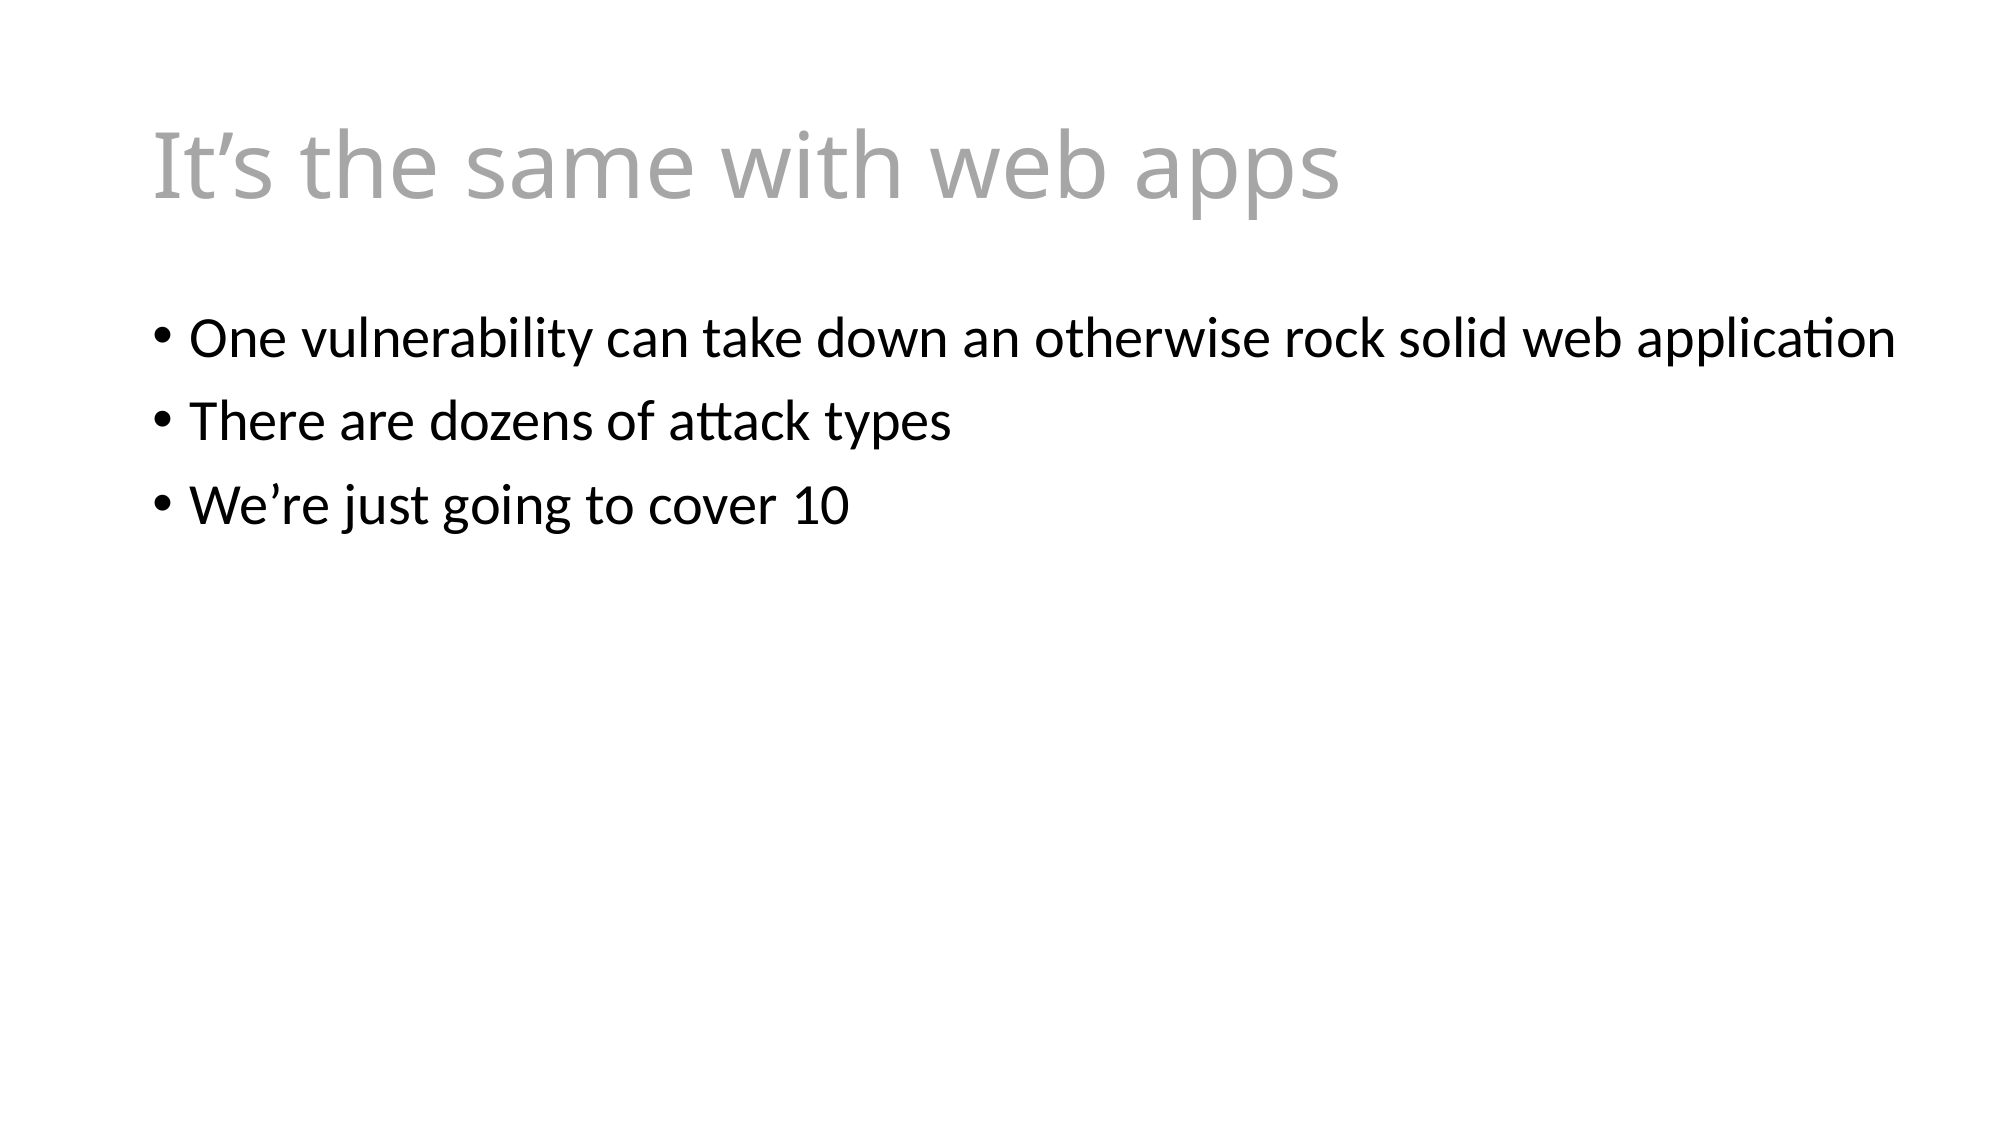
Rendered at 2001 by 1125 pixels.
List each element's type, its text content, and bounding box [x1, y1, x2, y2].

list One vulnerability can take down an otherwise rock solid web application There are dozens of attack types We’re just going to cover 10 [137, 299, 1939, 1084]
title It’s the same with web apps [137, 59, 1863, 278]
